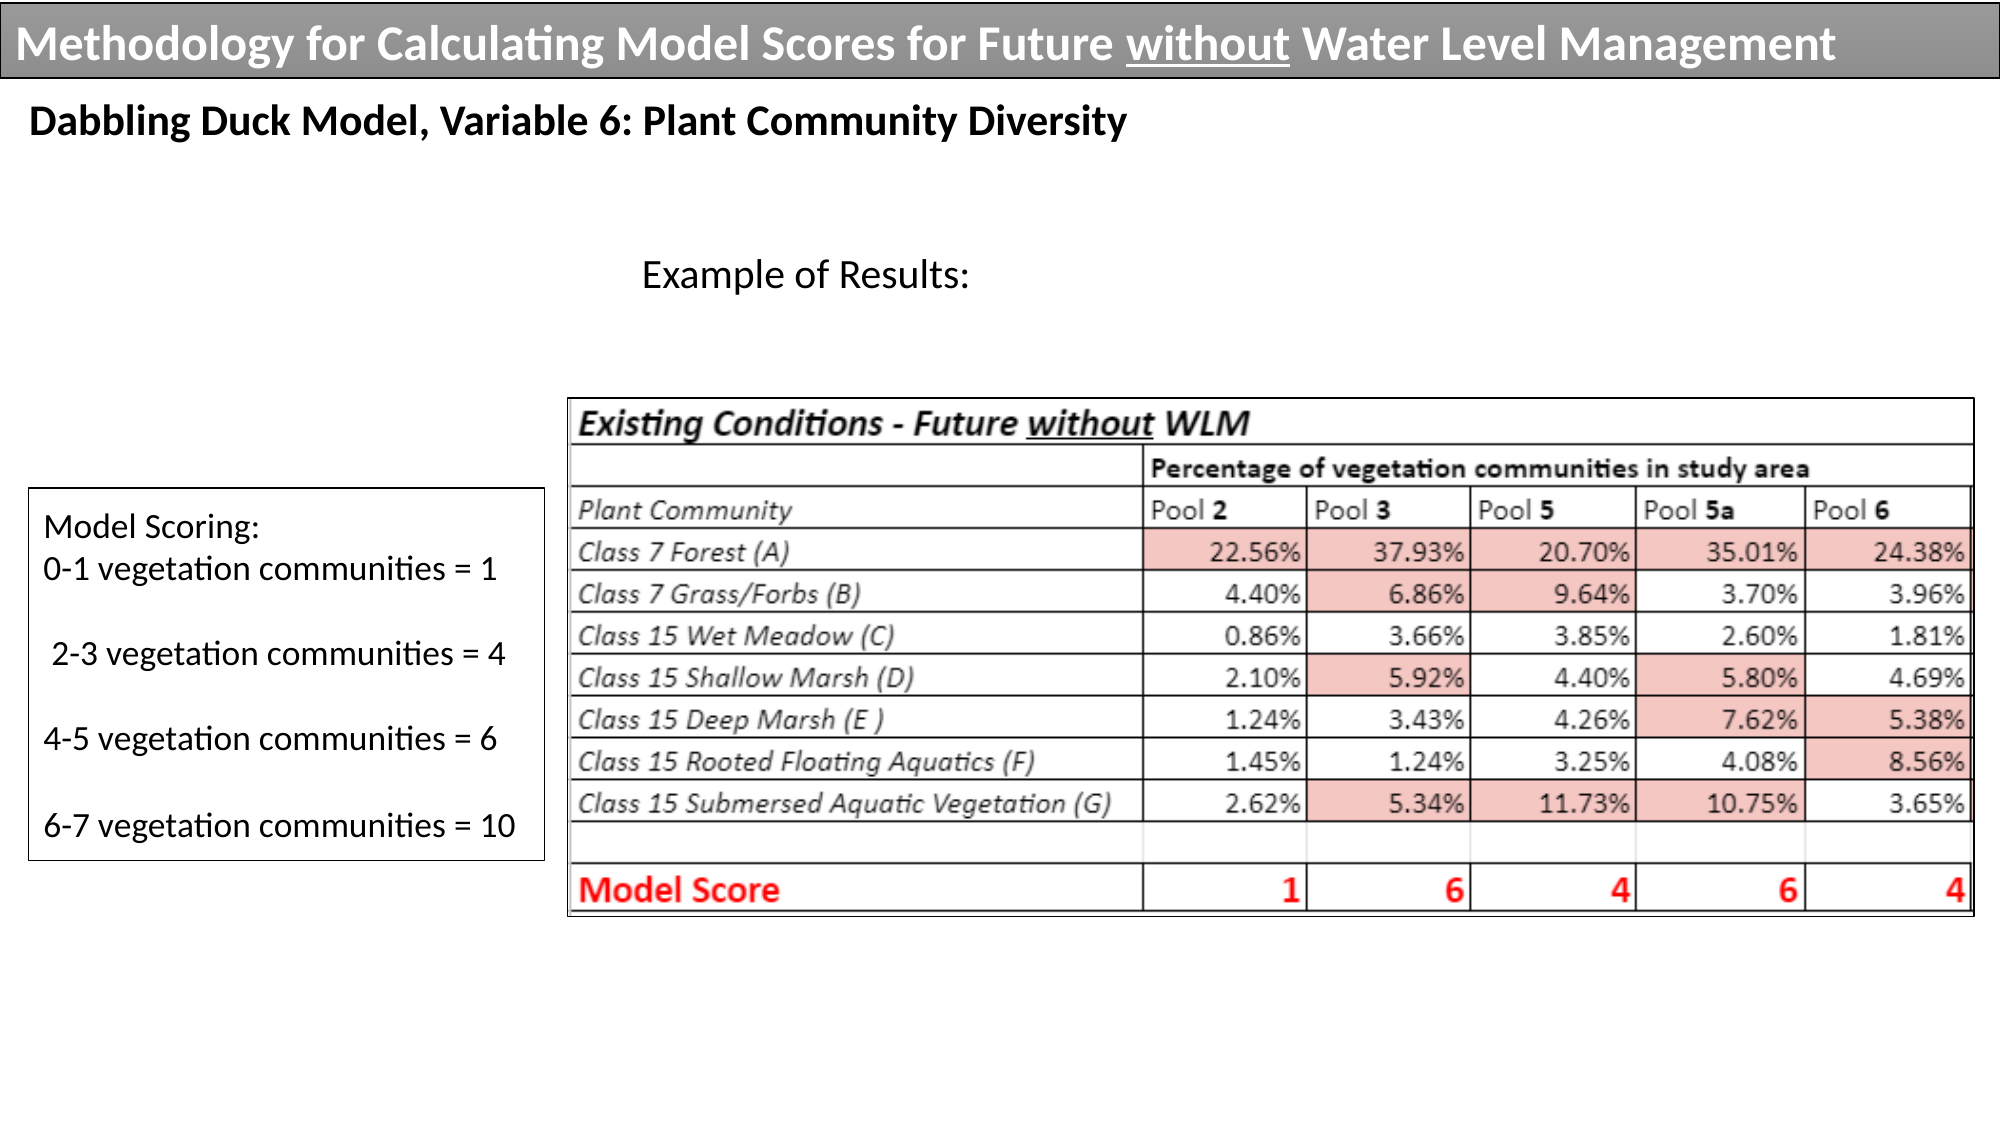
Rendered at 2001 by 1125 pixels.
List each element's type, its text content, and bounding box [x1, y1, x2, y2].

text_box Methodology for Calculating Model Scores for Future without Water Level Management [0, 2, 2000, 78]
text_box Dabbling Duck Model, Variable 6: Plant Community Diversity [14, 76, 1986, 279]
text_box Model Scoring: 0-1 vegetation communities = 1 2-3 vegetation communities = 4 4-5 vegetation communities = 6 6-7 vegetation communities = 10 [28, 487, 545, 861]
text_box Example of Results: [626, 232, 1054, 312]
picture [568, 398, 1974, 917]
